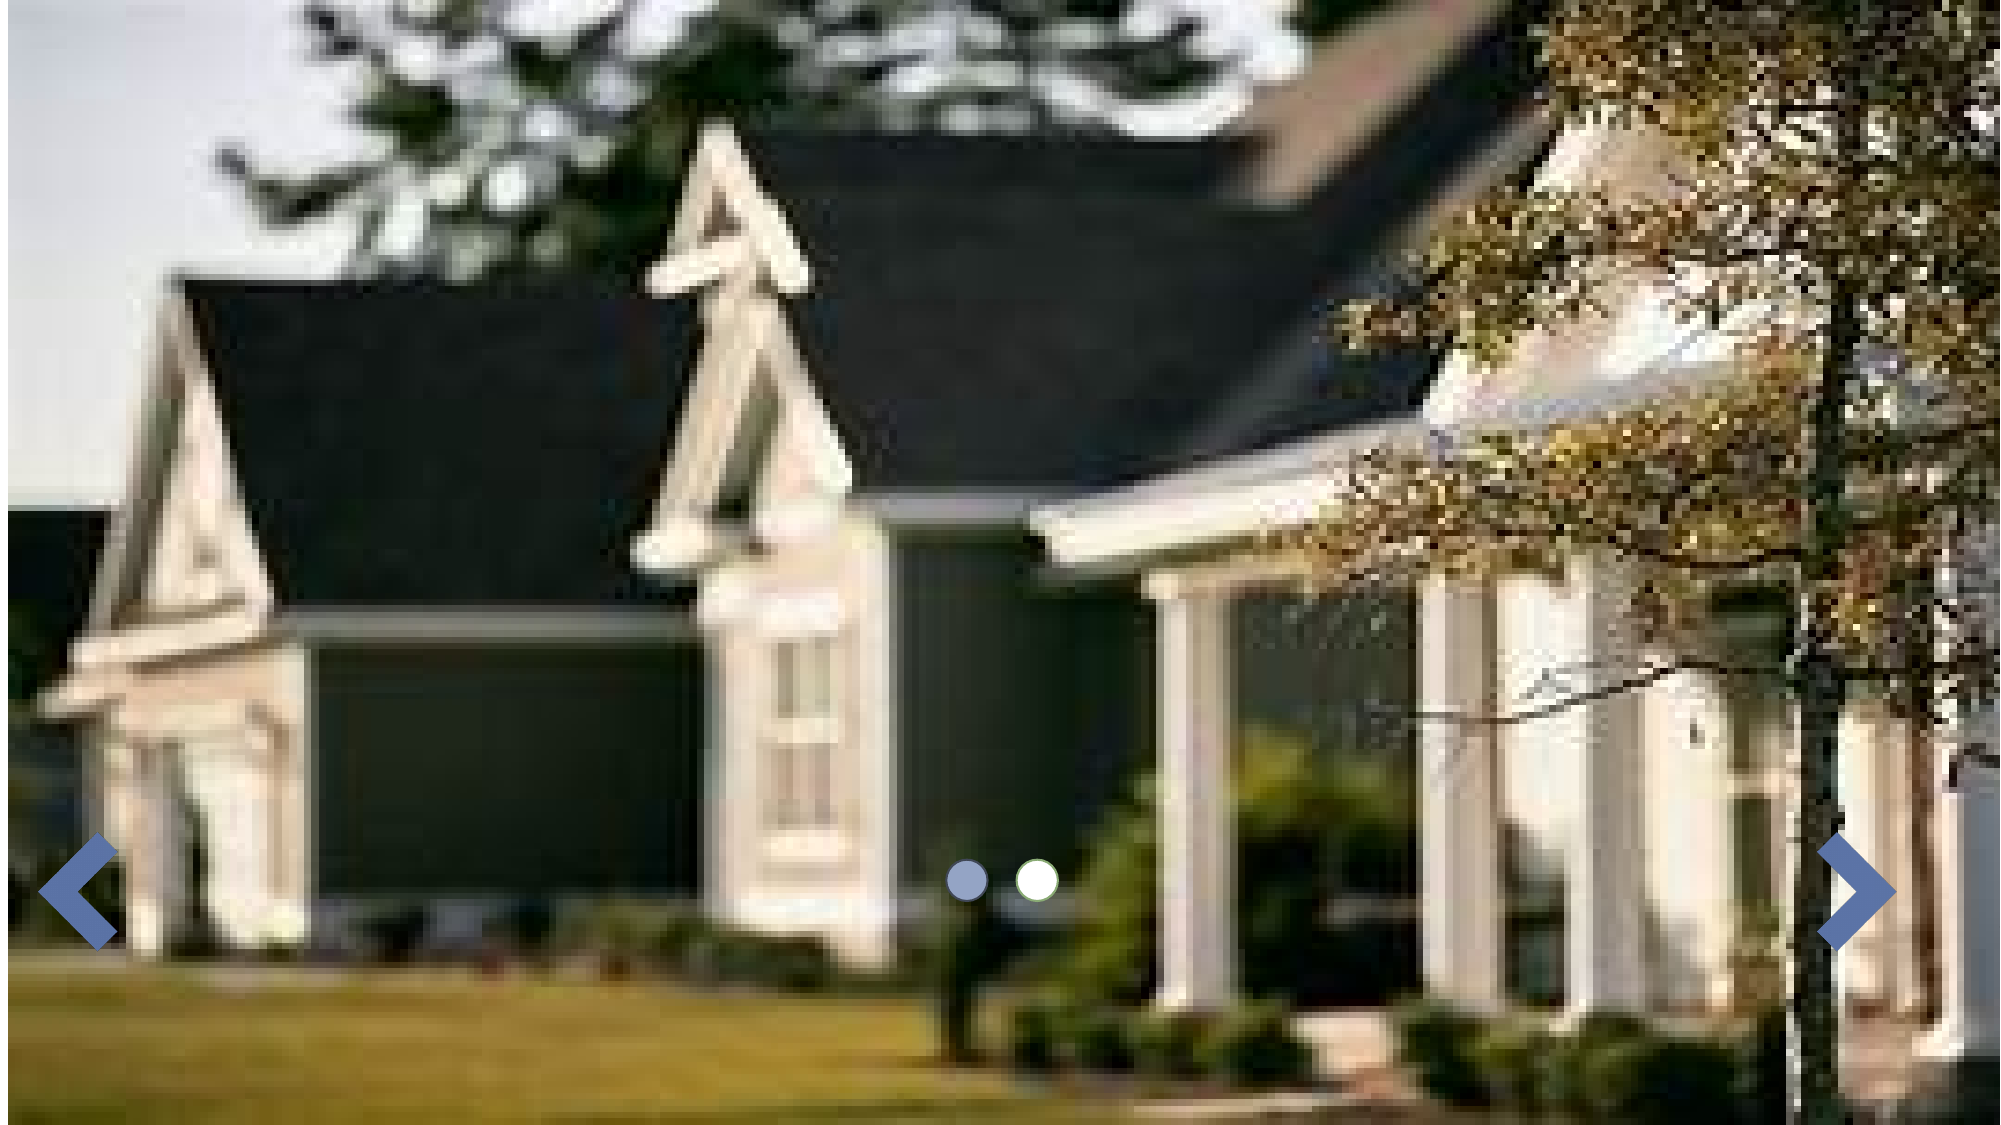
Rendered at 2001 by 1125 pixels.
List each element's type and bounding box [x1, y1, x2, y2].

picture [1, 816, 2000, 1125]
text_box [946, 859, 1058, 901]
picture [8, 0, 2000, 324]
text_box [0, 324, 2000, 827]
